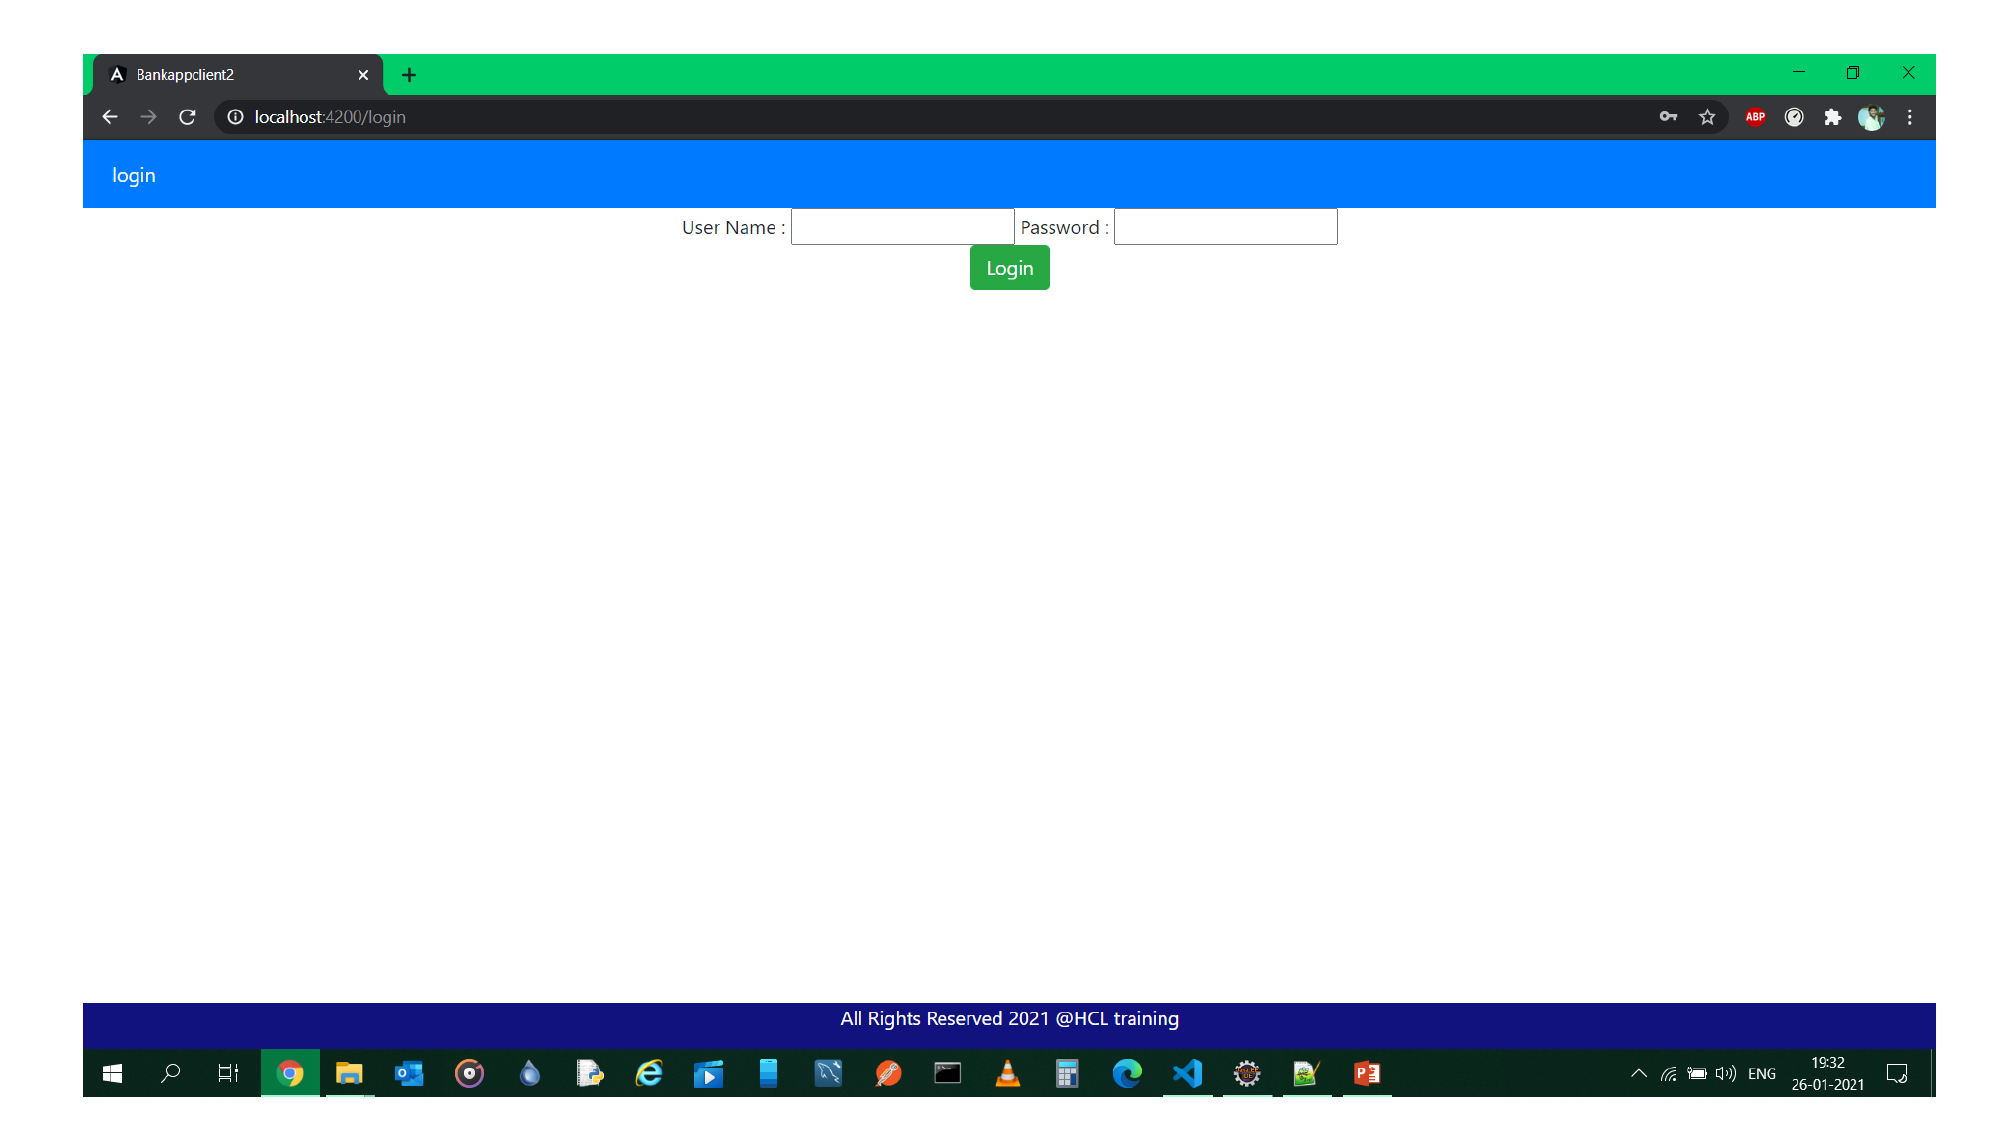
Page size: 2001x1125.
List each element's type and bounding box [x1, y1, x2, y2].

picture [83, 54, 1936, 1097]
